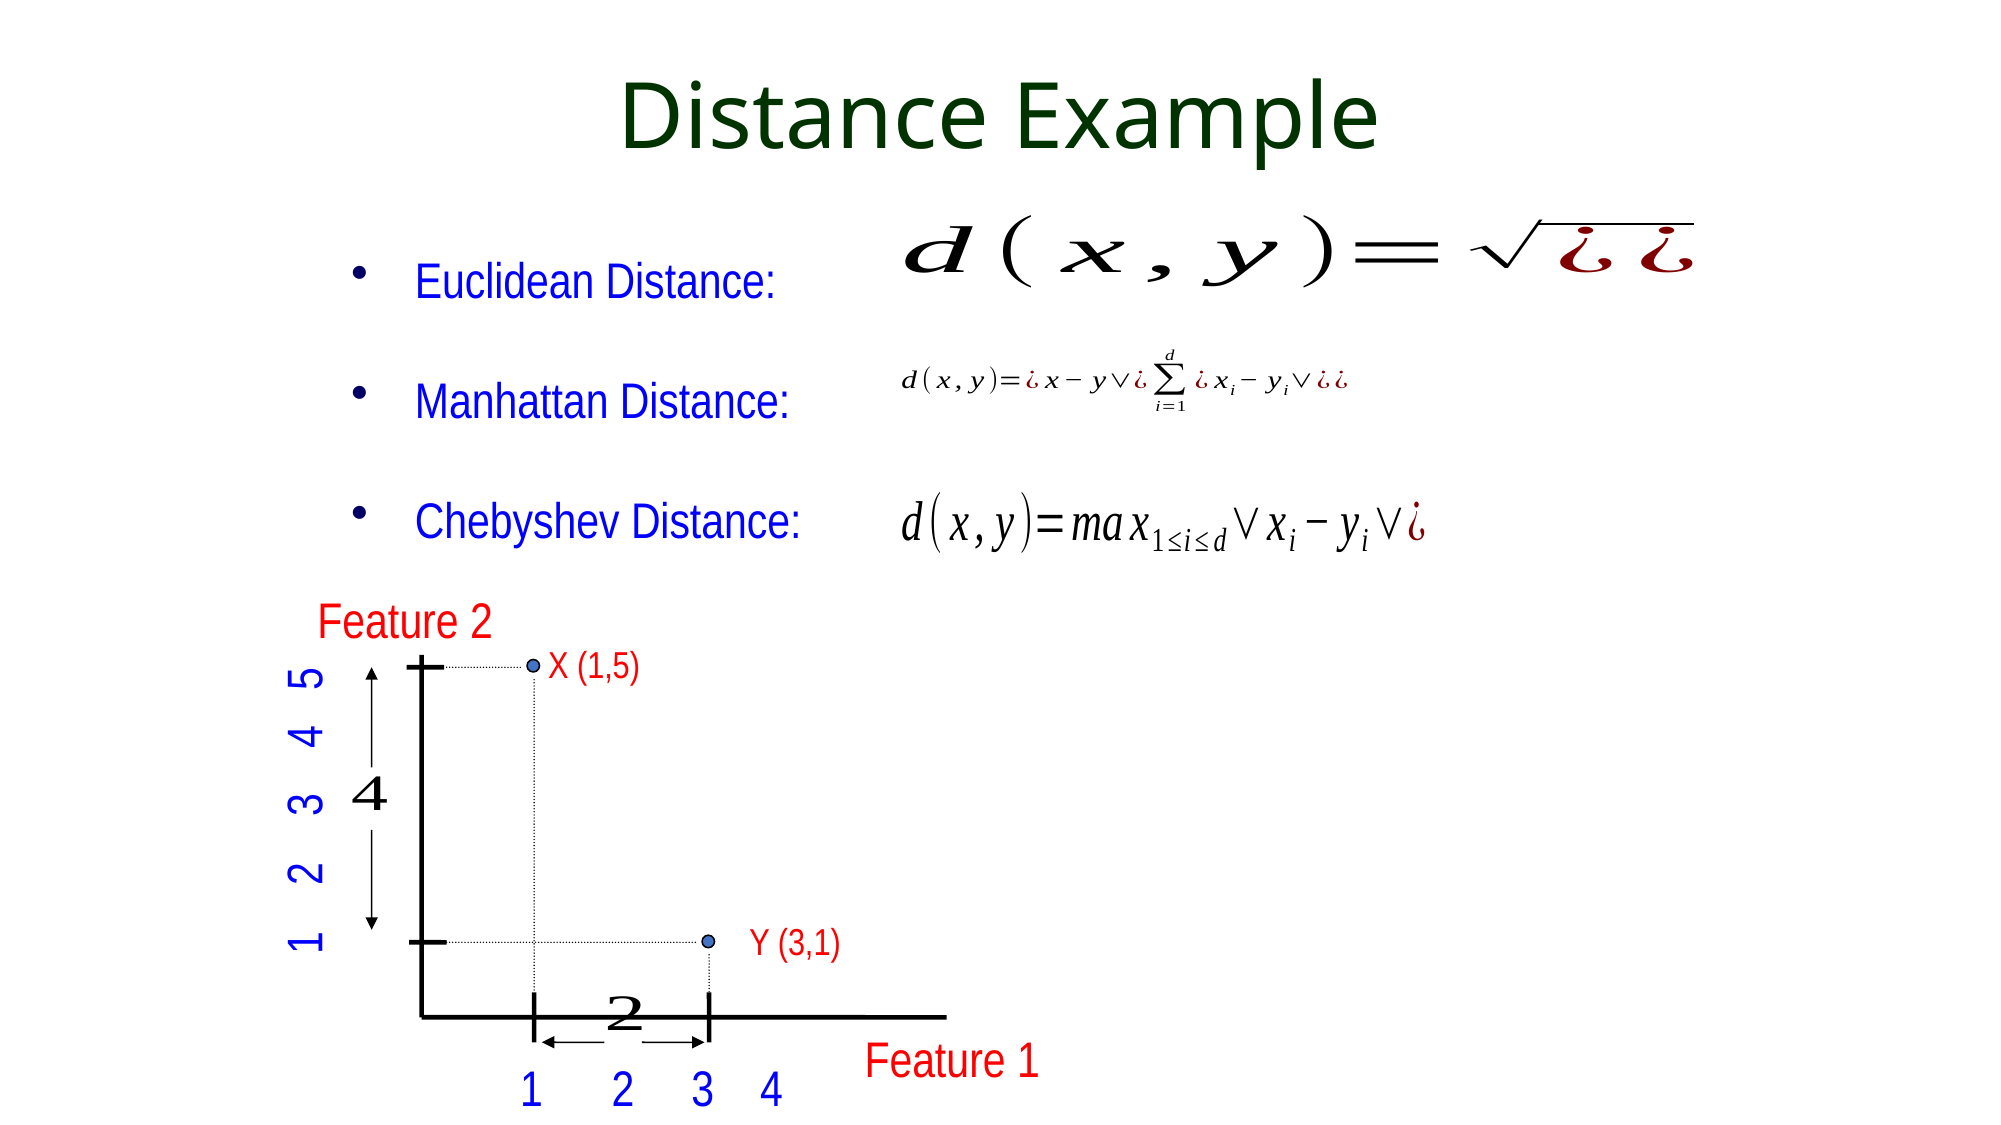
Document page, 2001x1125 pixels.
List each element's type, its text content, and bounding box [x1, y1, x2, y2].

text_box [641, 1036, 705, 1048]
text_box Y (3,1) [734, 910, 1735, 971]
text_box Feature 2 [302, 581, 1053, 657]
text_box [365, 829, 378, 930]
text_box Feature 1 [849, 1019, 1600, 1095]
text_box Distance Example [324, 50, 1675, 238]
text_box 1 2 3 4 5 [264, 219, 340, 970]
text_box [365, 667, 378, 768]
text_box [541, 1036, 605, 1048]
text_box [702, 935, 715, 948]
text_box Euclidean Distance: Manhattan Distance: Chebyshev Distance: [340, 238, 841, 556]
text_box [527, 659, 533, 672]
text_box 1 2 3 4 [505, 1048, 1256, 1124]
text_box X (1,5) [533, 633, 1534, 694]
